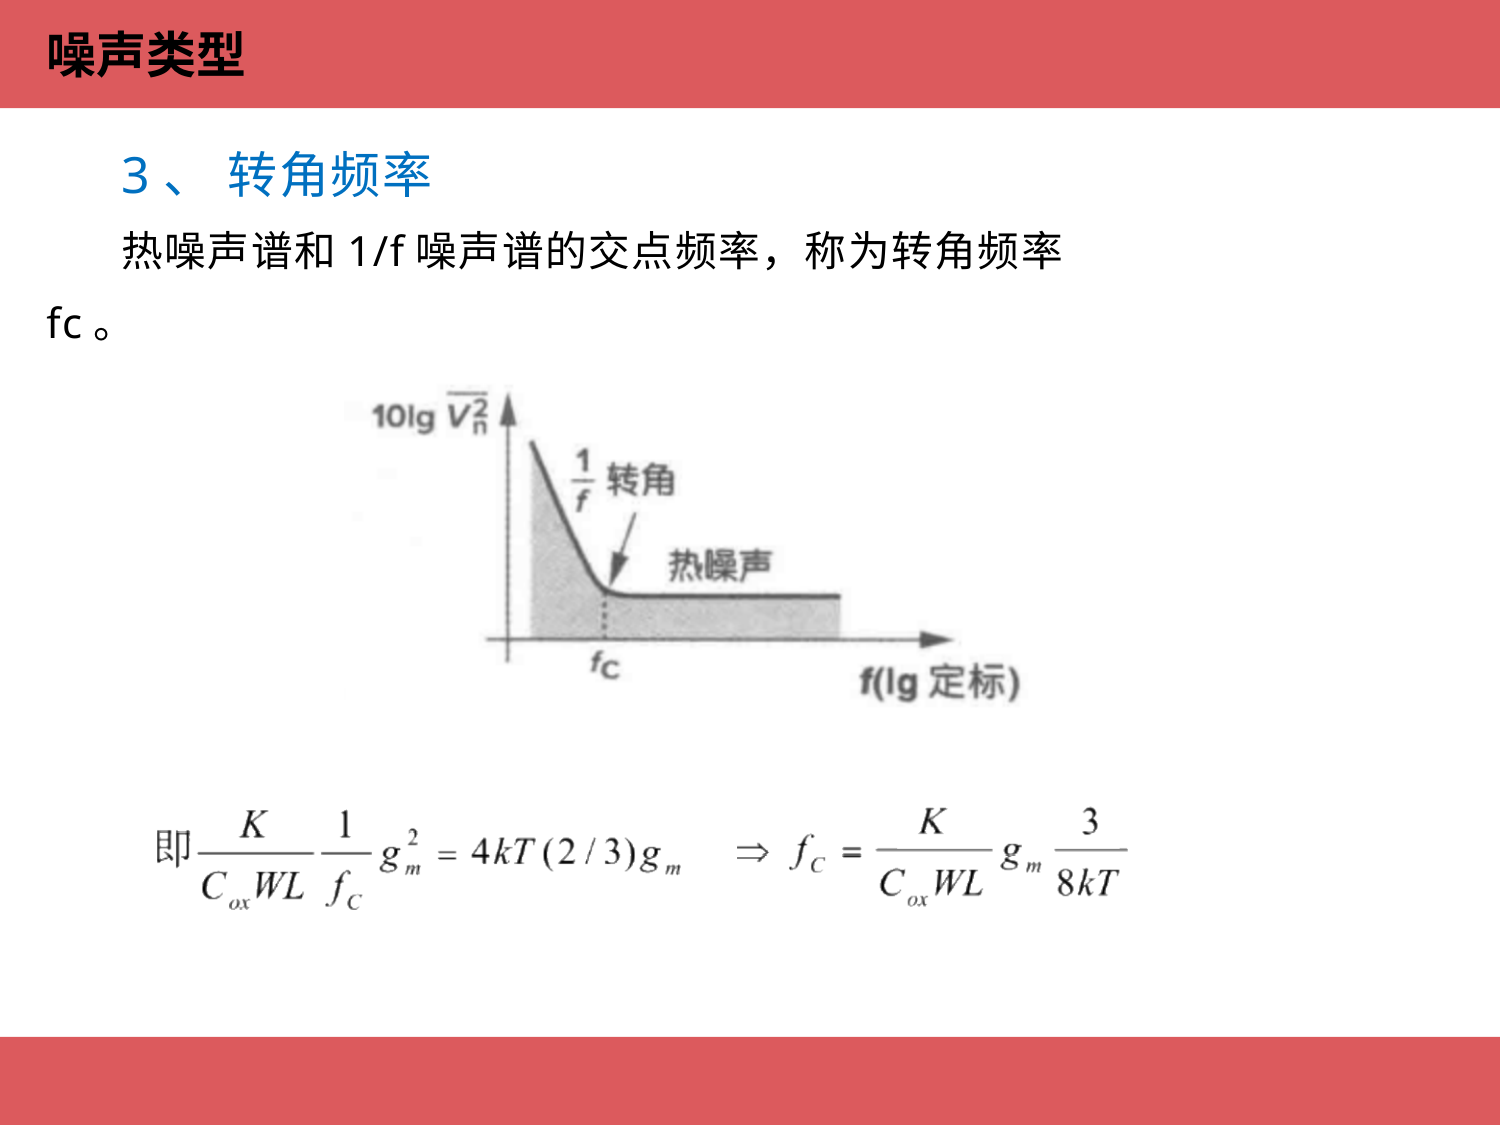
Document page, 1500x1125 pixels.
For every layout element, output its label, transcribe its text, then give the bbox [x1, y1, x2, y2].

picture [344, 338, 1054, 717]
picture [157, 805, 681, 911]
text_box [0, 0, 1500, 109]
text_box [0, 1036, 1500, 1125]
text_box 3、 转角频率 热噪声谱和1/f噪声谱的交点频率，称为转角频率fc。 [31, 124, 1128, 382]
text_box 噪声类型 [31, 16, 750, 91]
picture [737, 801, 1128, 909]
